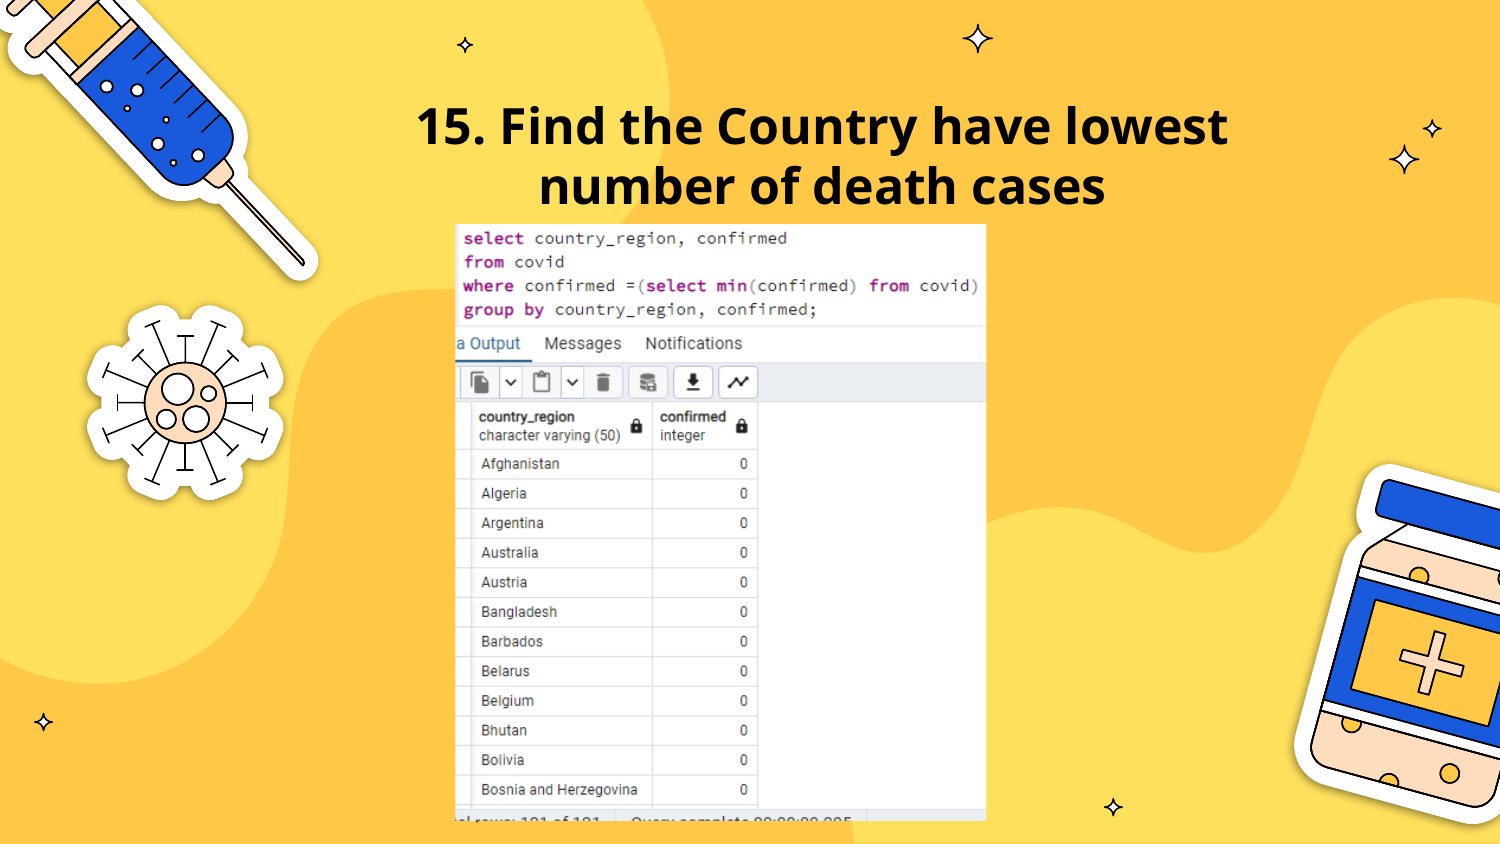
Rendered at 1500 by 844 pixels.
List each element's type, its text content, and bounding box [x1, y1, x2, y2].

title 15. Find the Country have lowest number of death cases [389, 85, 1256, 224]
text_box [14, 0, 307, 291]
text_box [84, 304, 287, 501]
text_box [1293, 463, 1500, 825]
picture [455, 223, 987, 821]
